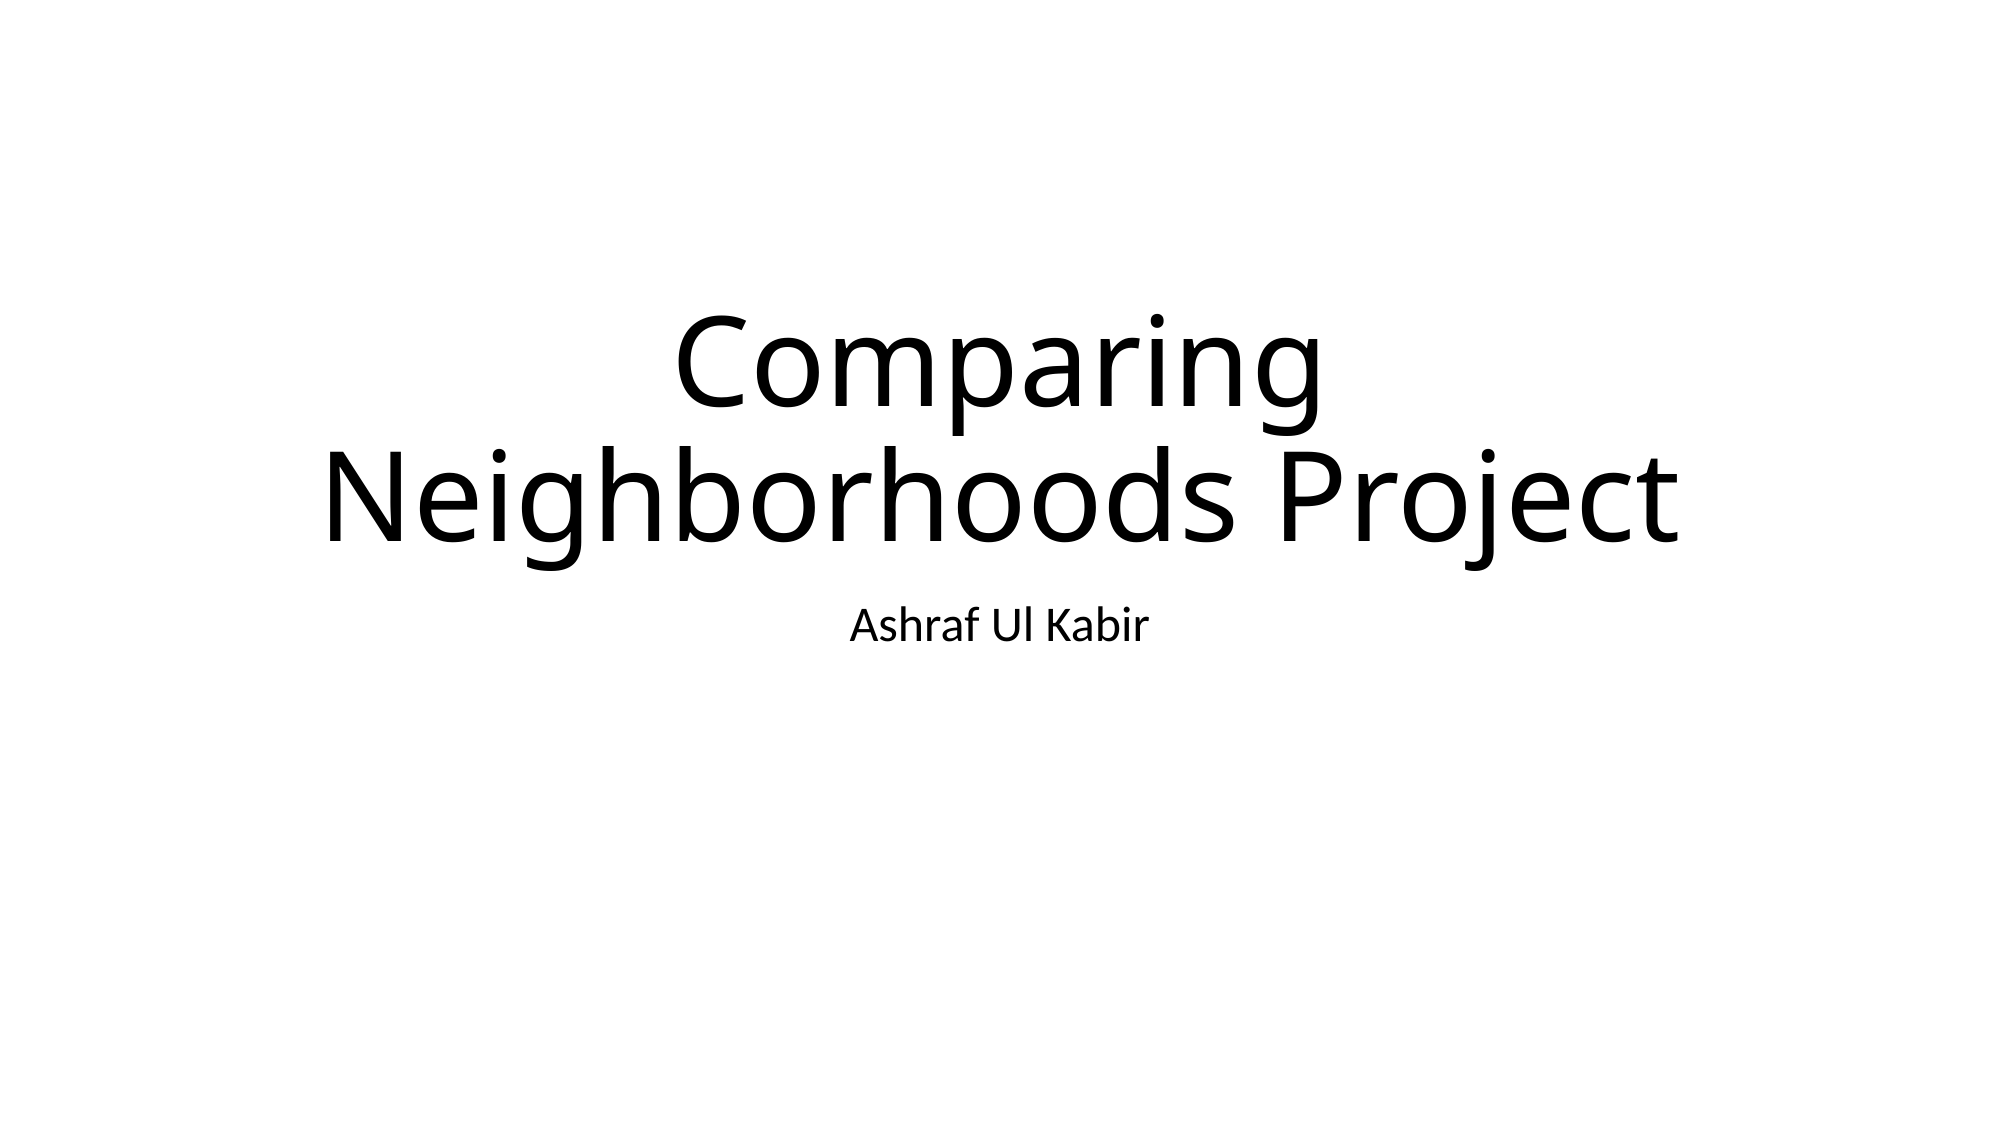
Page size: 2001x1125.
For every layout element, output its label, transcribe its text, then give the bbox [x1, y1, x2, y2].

title Comparing Neighborhoods Project [249, 184, 1750, 576]
subtitle Ashraf Ul Kabir [249, 590, 1750, 863]
